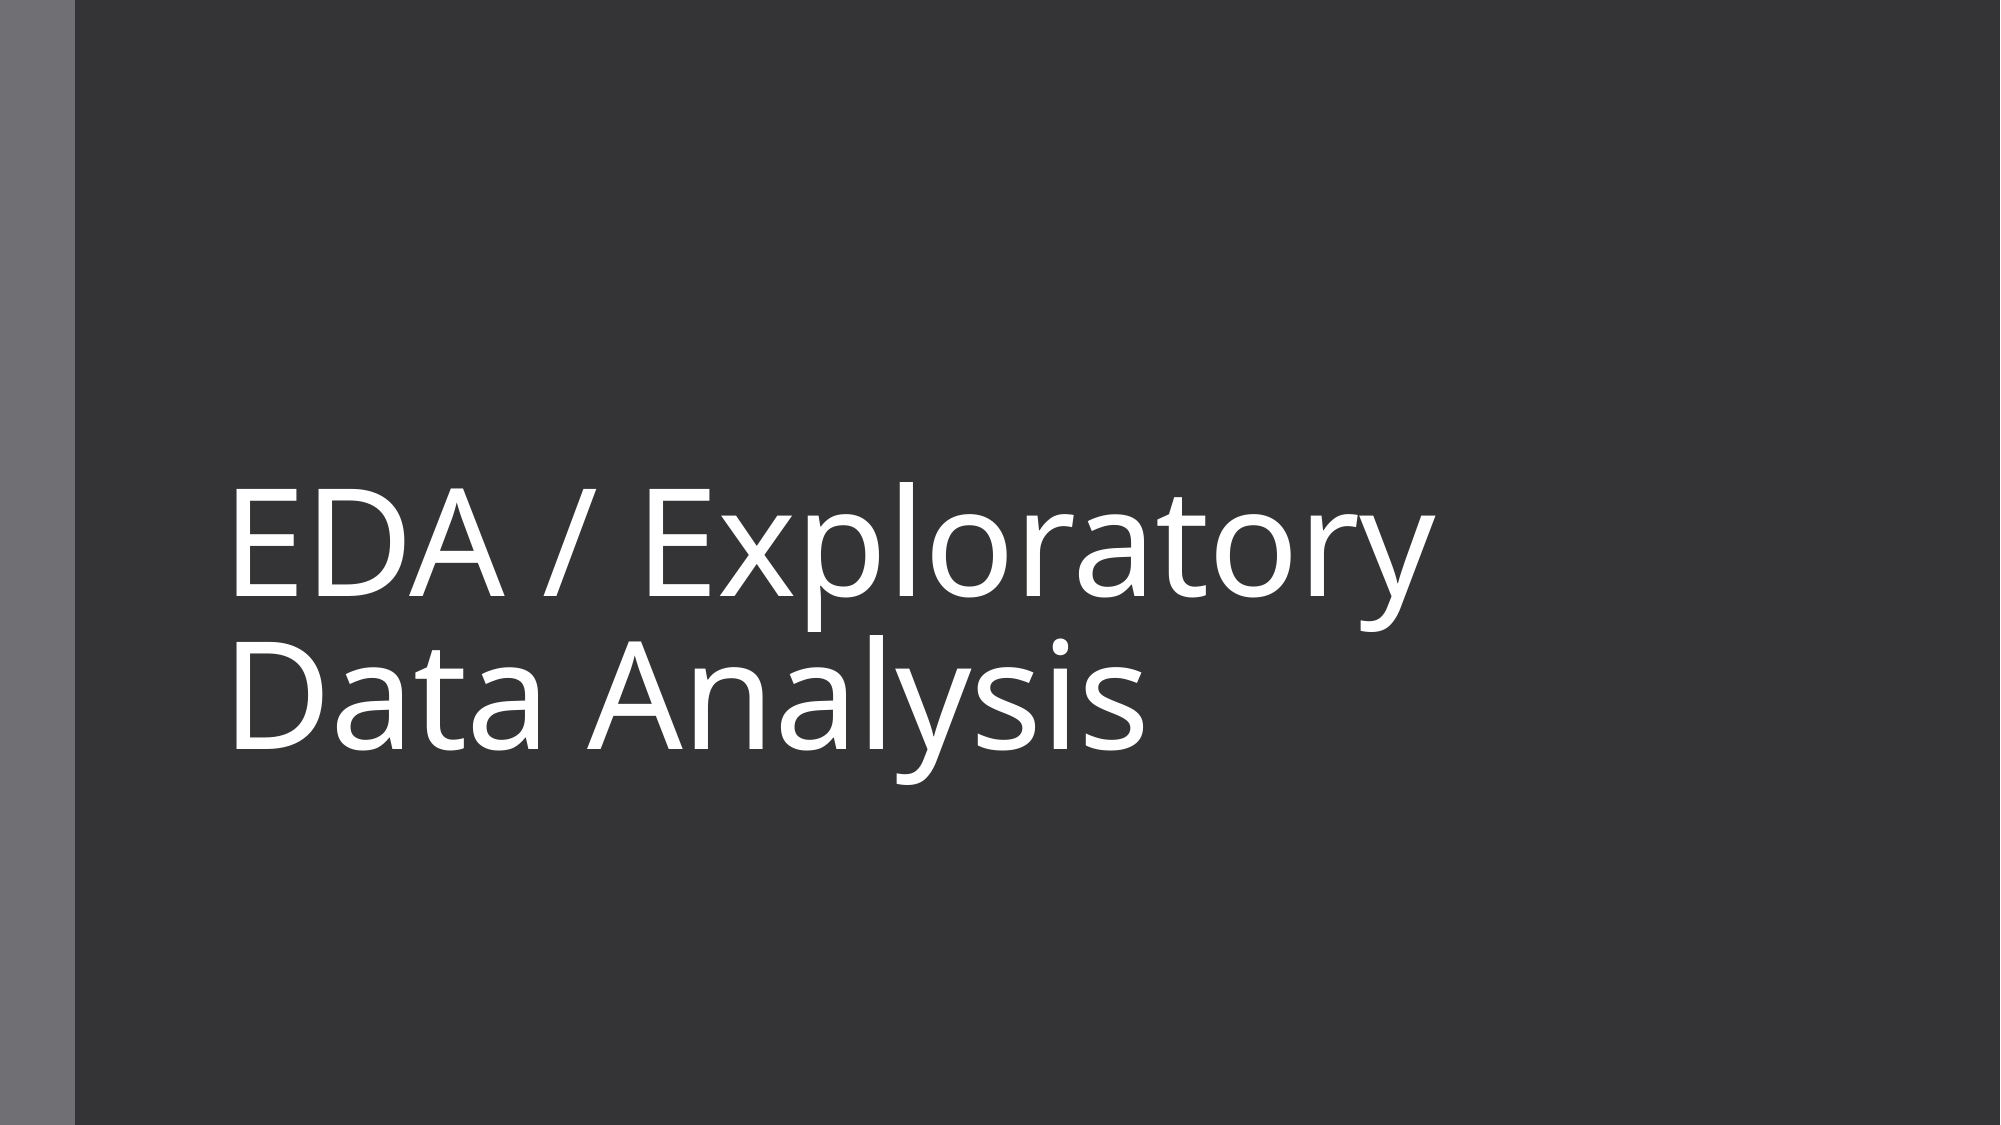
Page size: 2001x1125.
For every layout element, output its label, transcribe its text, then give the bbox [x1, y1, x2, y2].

title EDA / Exploratory Data Analysis [206, 124, 1752, 788]
